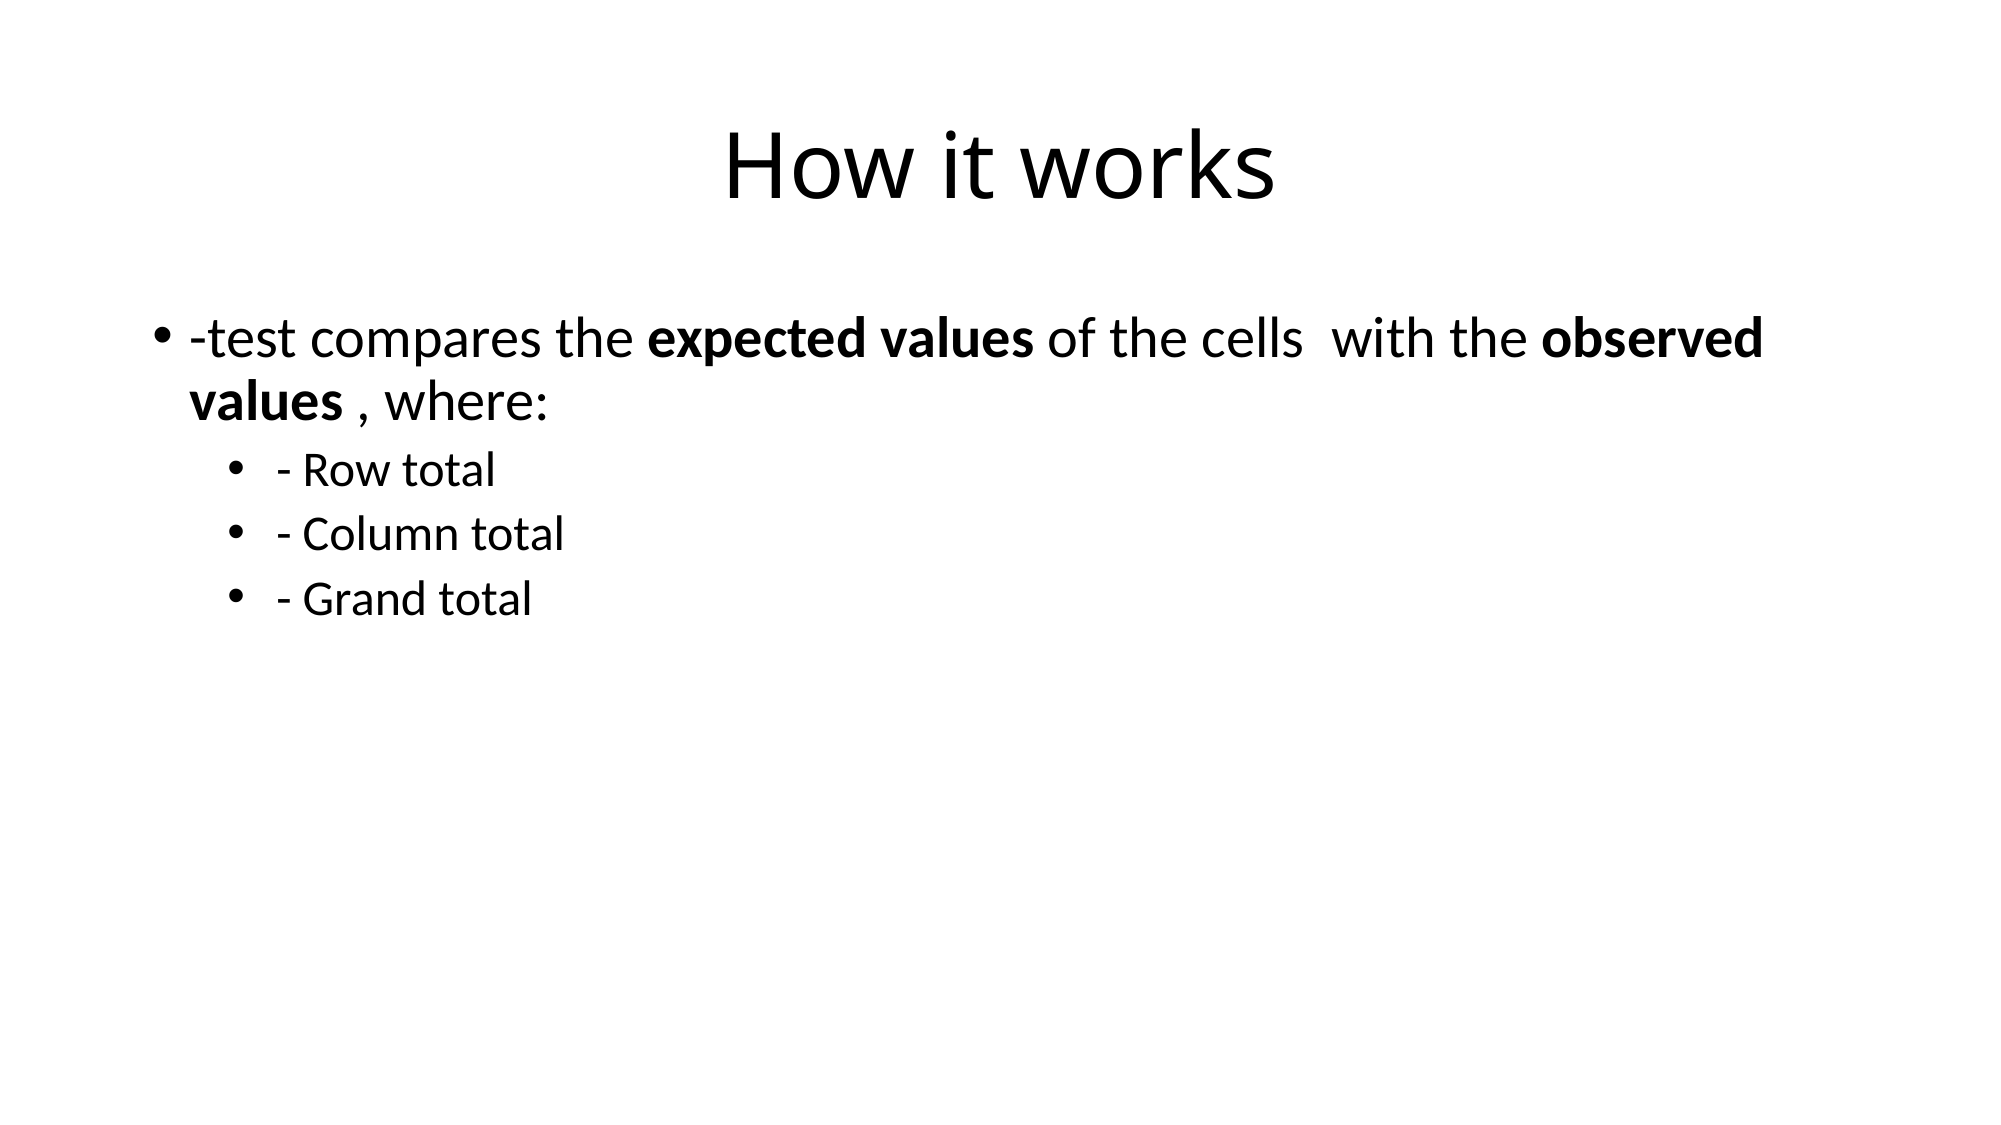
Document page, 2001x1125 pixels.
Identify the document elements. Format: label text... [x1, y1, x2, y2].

title How it works [137, 59, 1863, 278]
